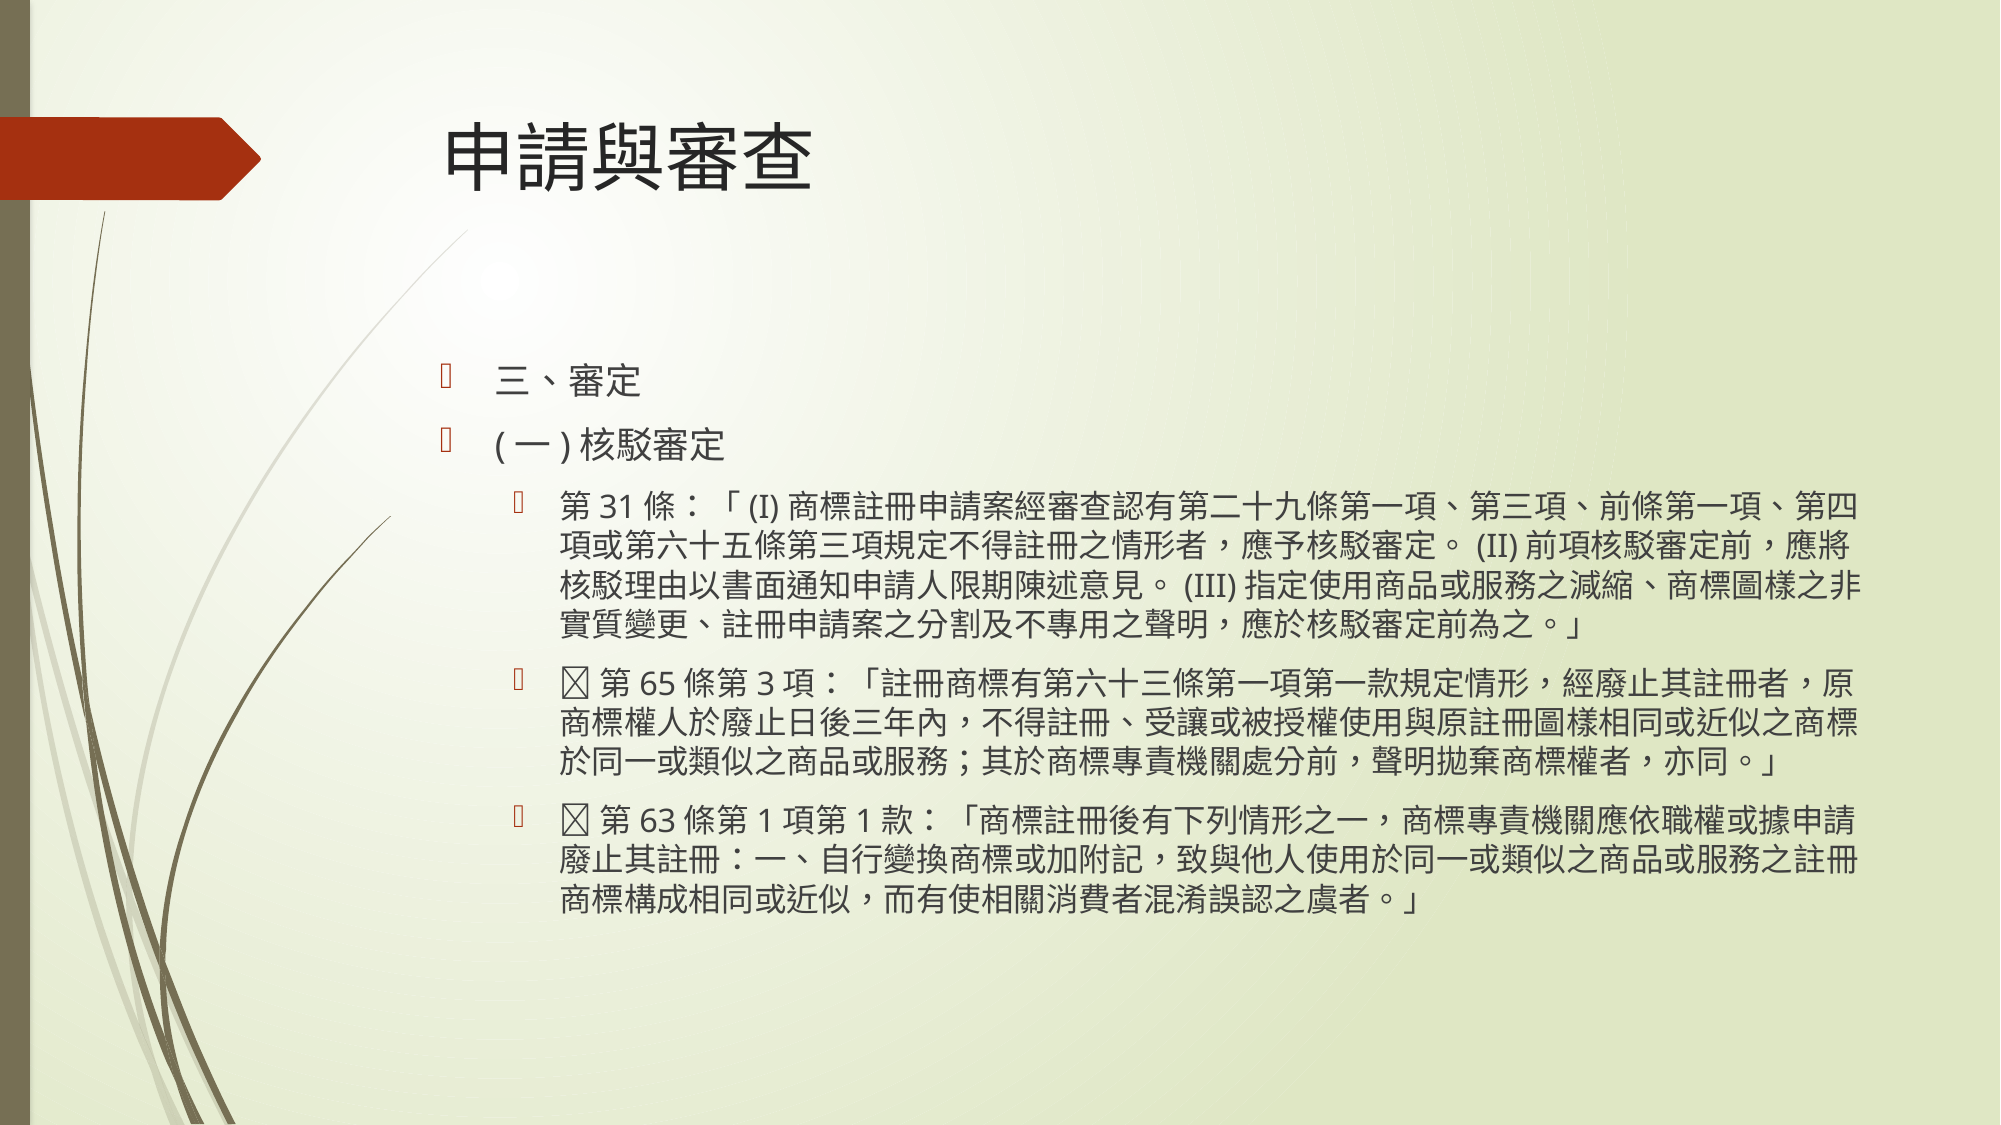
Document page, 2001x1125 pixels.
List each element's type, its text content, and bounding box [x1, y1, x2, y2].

title 申請與審查 [425, 102, 1888, 313]
list 三、審定 (一)核駁審定 第31條：「(I)商標註冊申請案經審查認有第二十九條第一項、第三項、前條第一項、第四項或第六十五條第三項規定不得註冊之情形者，應予核駁審定。(II)前項核駁審定前，應將核駁理由以書面通知申請人限期陳述意見。(III)指定使用商品或服務之減縮、商標圖樣之非實質變更、註冊申請案之分割及不專用之聲明，應於核駁審定前為之。」 第65條第3項：「註冊商標有第六十三條第一項第一款規定情形，經廢止其註冊者，原商標權人於廢止日後三年內，不得註冊、受讓或被授權使用與原註冊圖樣相同或近似之商標於同一或類似之商品或服務；其於商標專責機關處分前，聲明拋棄商標權者，亦同。」 第63條第1項第1款：「商標註冊後有下列情形之一，商標專責機關應依職權或據申請廢止其註冊：一、自行變換商標或加附記，致與他人使用於同一或類似之商品或服務之註冊商標構成相同或近似，而有使相關消費者混淆誤認之虞者。」 [424, 350, 1888, 970]
